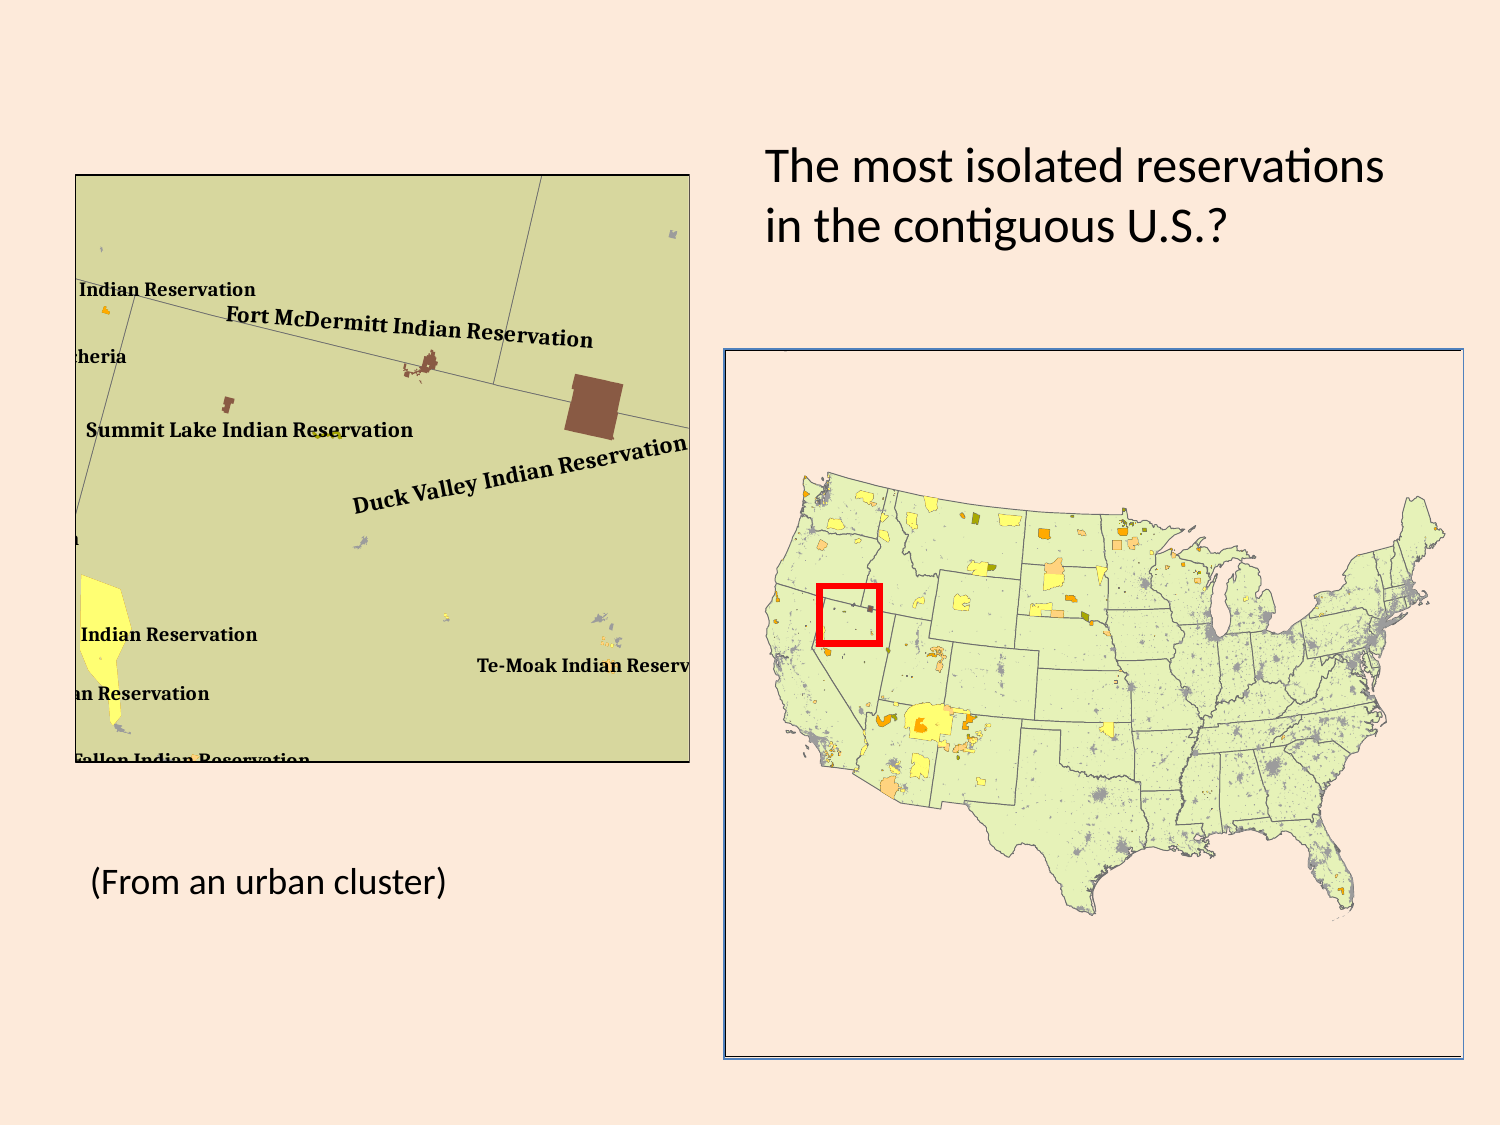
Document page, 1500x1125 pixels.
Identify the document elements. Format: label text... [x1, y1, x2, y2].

picture [724, 349, 1464, 1059]
text_box The most isolated reservations in the contiguous U.S.? [749, 124, 1500, 260]
text_box (From an urban cluster) [75, 849, 475, 910]
picture [74, 174, 690, 763]
